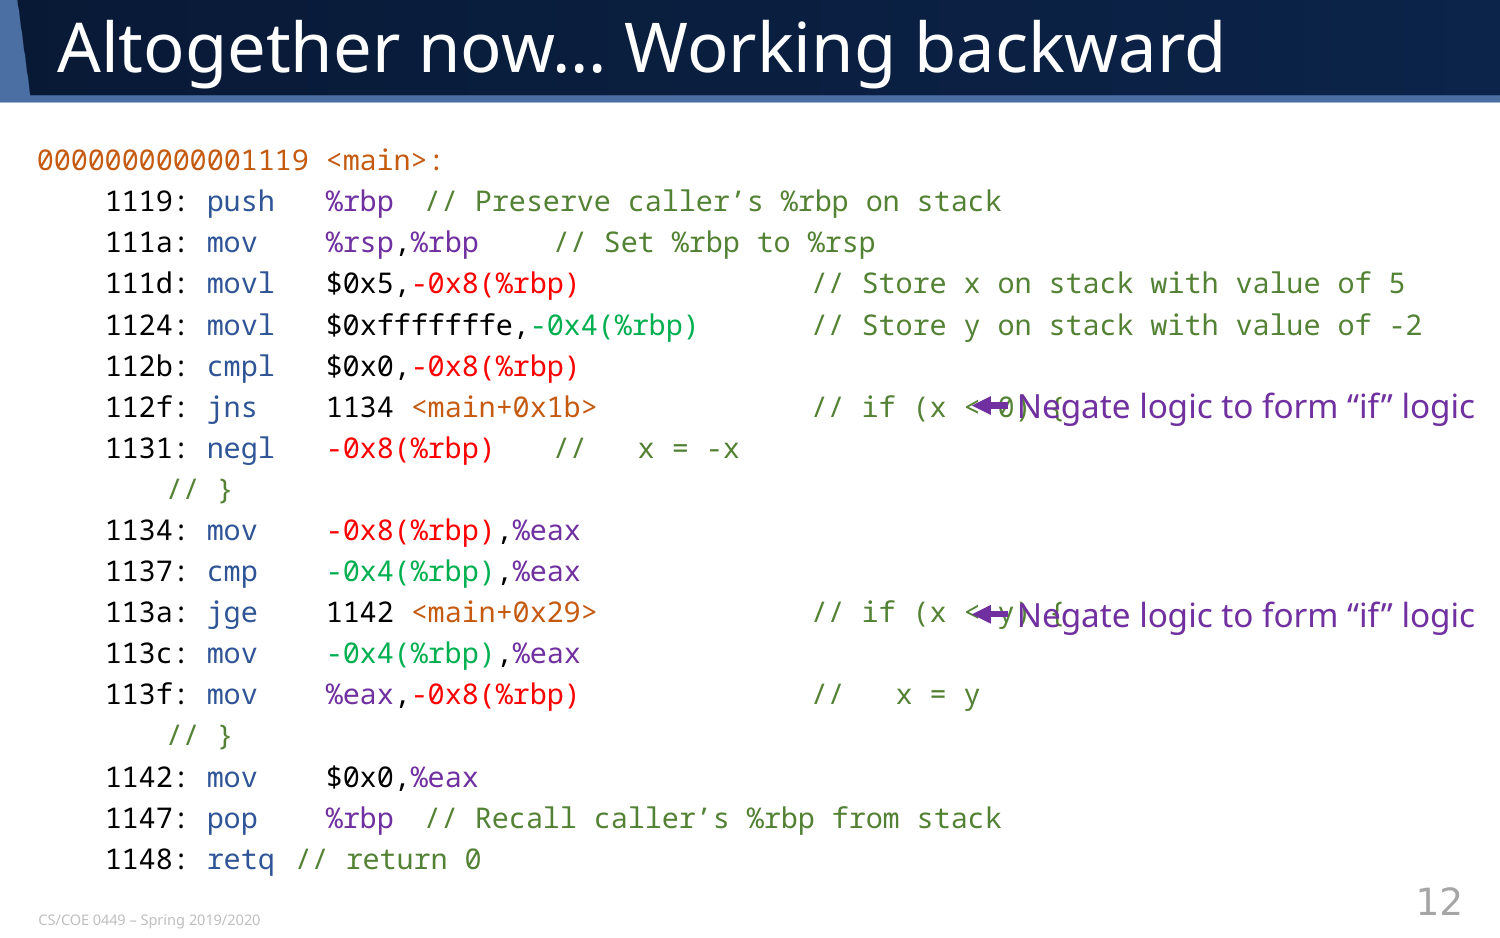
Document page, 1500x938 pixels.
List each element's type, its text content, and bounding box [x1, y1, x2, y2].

title Altogether now… Working backward [42, 3, 1500, 97]
text_box Negate logic to form “if” logic [1002, 586, 1491, 642]
text_box Negate logic to form “if” logic [1002, 377, 1491, 433]
slide_number 12 [1376, 875, 1478, 926]
picture [0, 0, 1500, 938]
footer CS/COE 0449 – Spring 2019/2020 [0, 906, 299, 936]
text_box 0000000000001119 <main>: 1119: push %rbp // Preserve caller’s %rbp on stack 111a: mov %rsp,%rbp // Set %rbp to %rsp 111d: movl $0x5,-0x8(%rbp) // Store x on stack with value of 5 1124: movl $0xfffffffe,-0x4(%rbp) // Store y on stack with value of -2 112b: cmpl $0x0,-0x8(%rbp) 112f: jns 1134 <main+0x1b> // if (x < 0) { 1131: negl -0x8(%rbp) // x = -x // } 1134: mov -0x8(%rbp),%eax 1137: cmp -0x4(%rbp),%eax 113a: jge 1142 <main+0x29> // if (x < y) { 113c: mov -0x4(%rbp),%eax 113f: mov %eax,-0x8(%rbp) // x = y // } 1142: mov $0x0,%eax 1147: pop %rbp // Recall caller’s %rbp from stack 1148: retq // return 0 [21, 127, 1455, 921]
